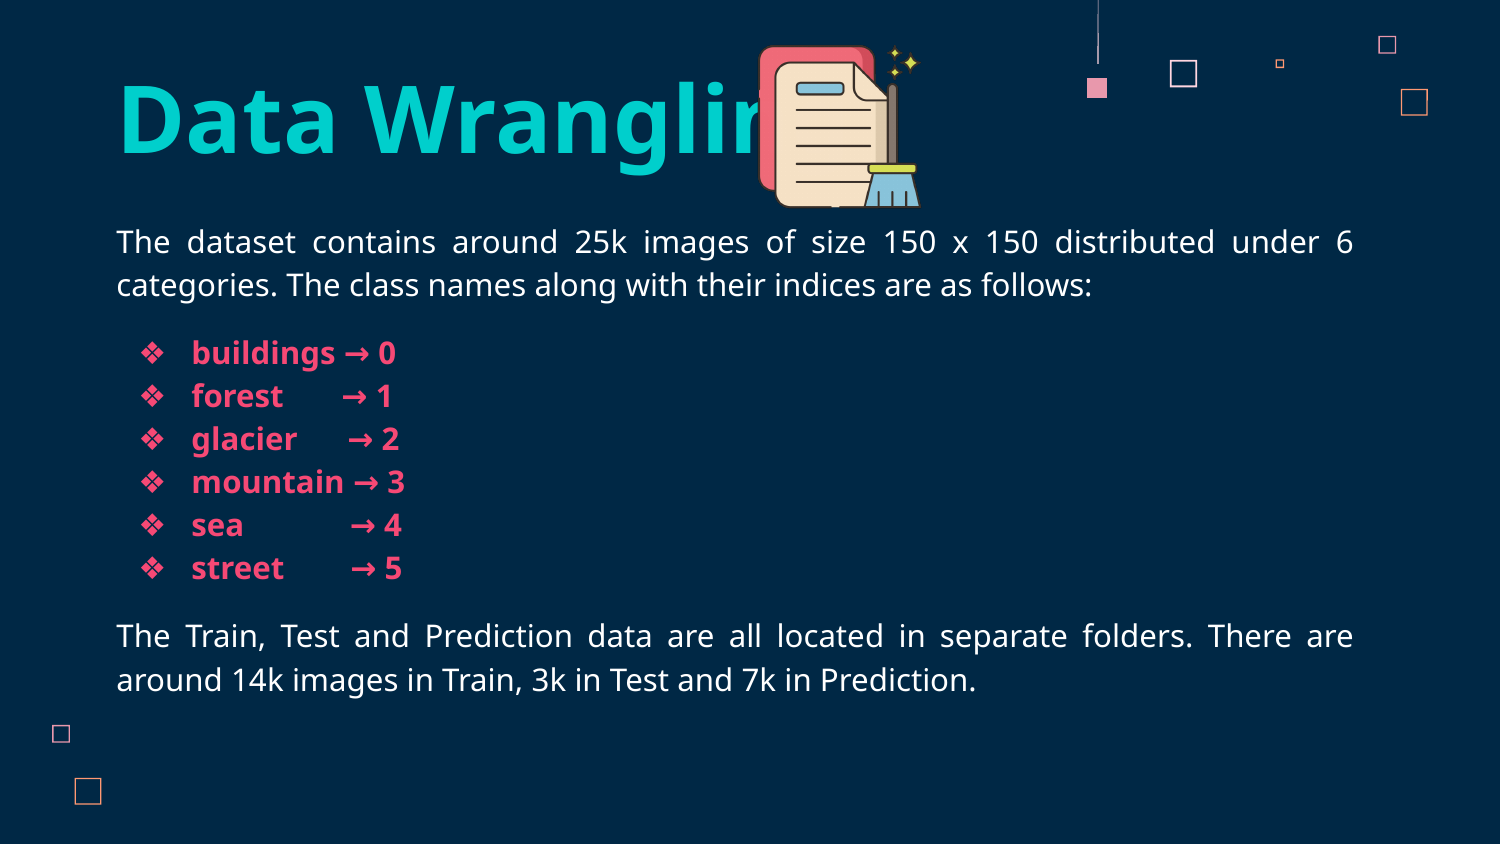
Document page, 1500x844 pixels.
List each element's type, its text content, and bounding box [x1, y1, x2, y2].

title Data Wrangling [101, 92, 742, 188]
picture [747, 34, 932, 219]
list The dataset contains around 25k images of size 150 x 150 distributed under 6 categories. The class names along with their indices are as follows: buildings → 0 forest → 1 glacier → 2 mountain → 3 sea → 4 street → 5 The Train, Test and Prediction data are all located in separate folders. There are around 14k images in Train, 3k in Test and 7k in Prediction. [101, 201, 1371, 779]
